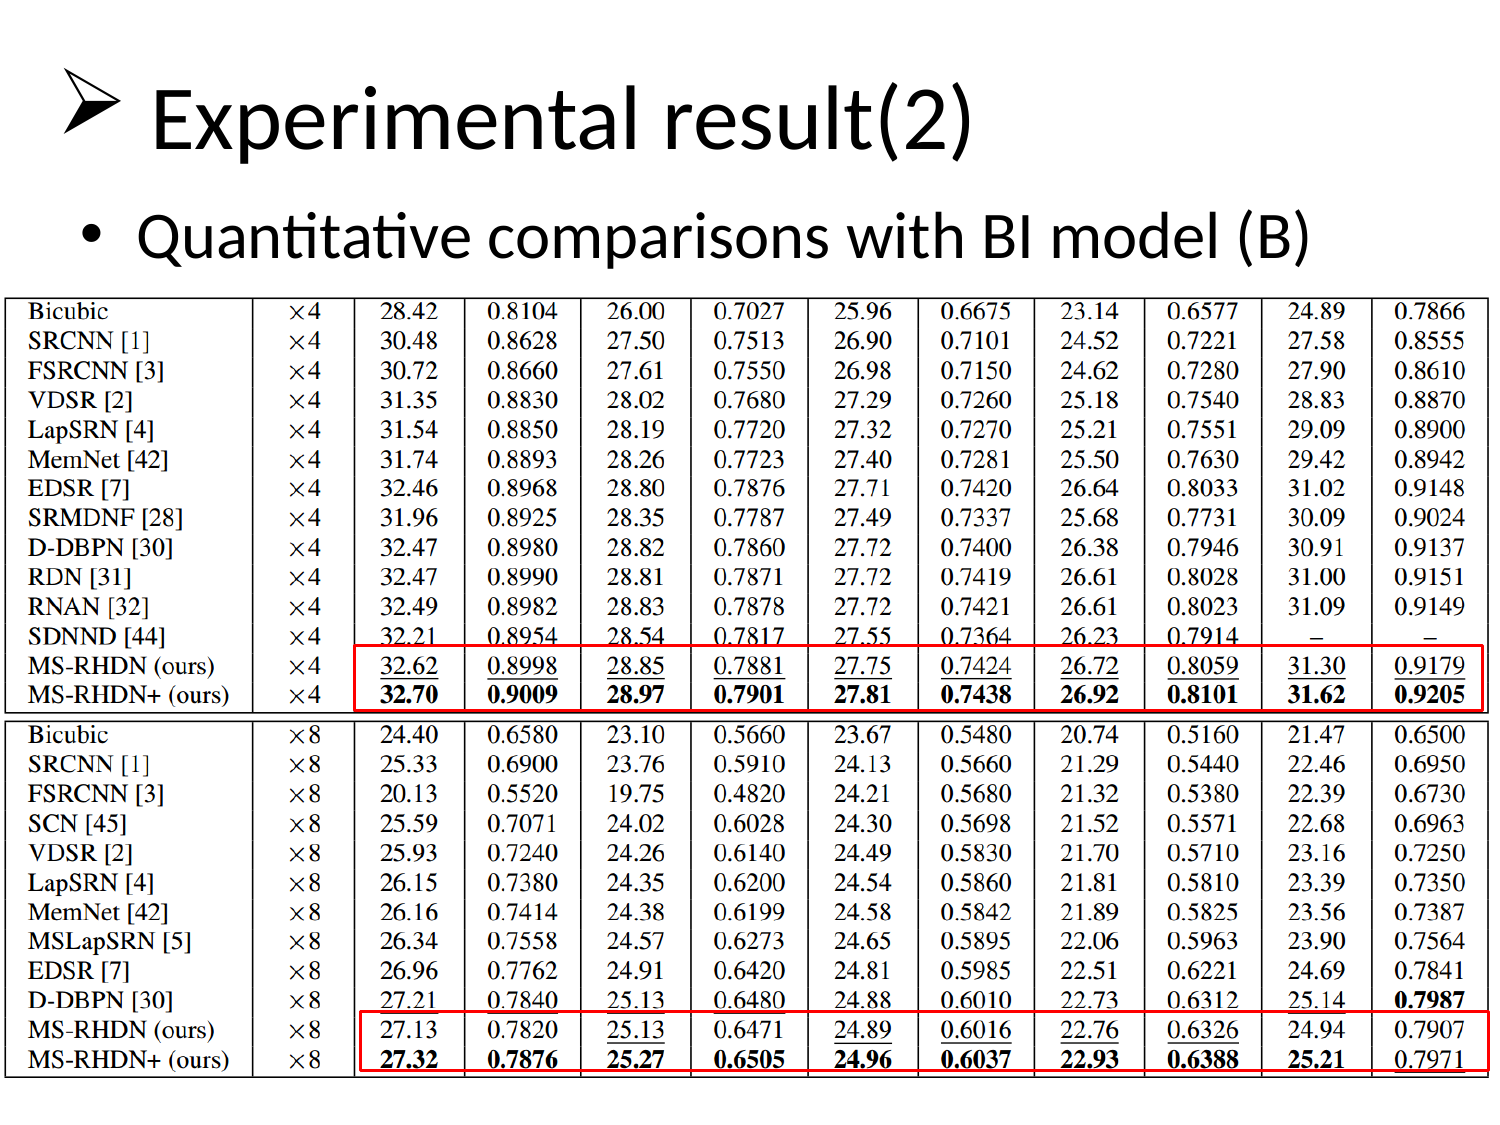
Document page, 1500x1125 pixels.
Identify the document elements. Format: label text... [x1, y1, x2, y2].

picture [0, 293, 1499, 1083]
title Experimental result(2) [41, 19, 1392, 207]
list Quantitative comparisons with BI model (B) [64, 184, 1415, 292]
